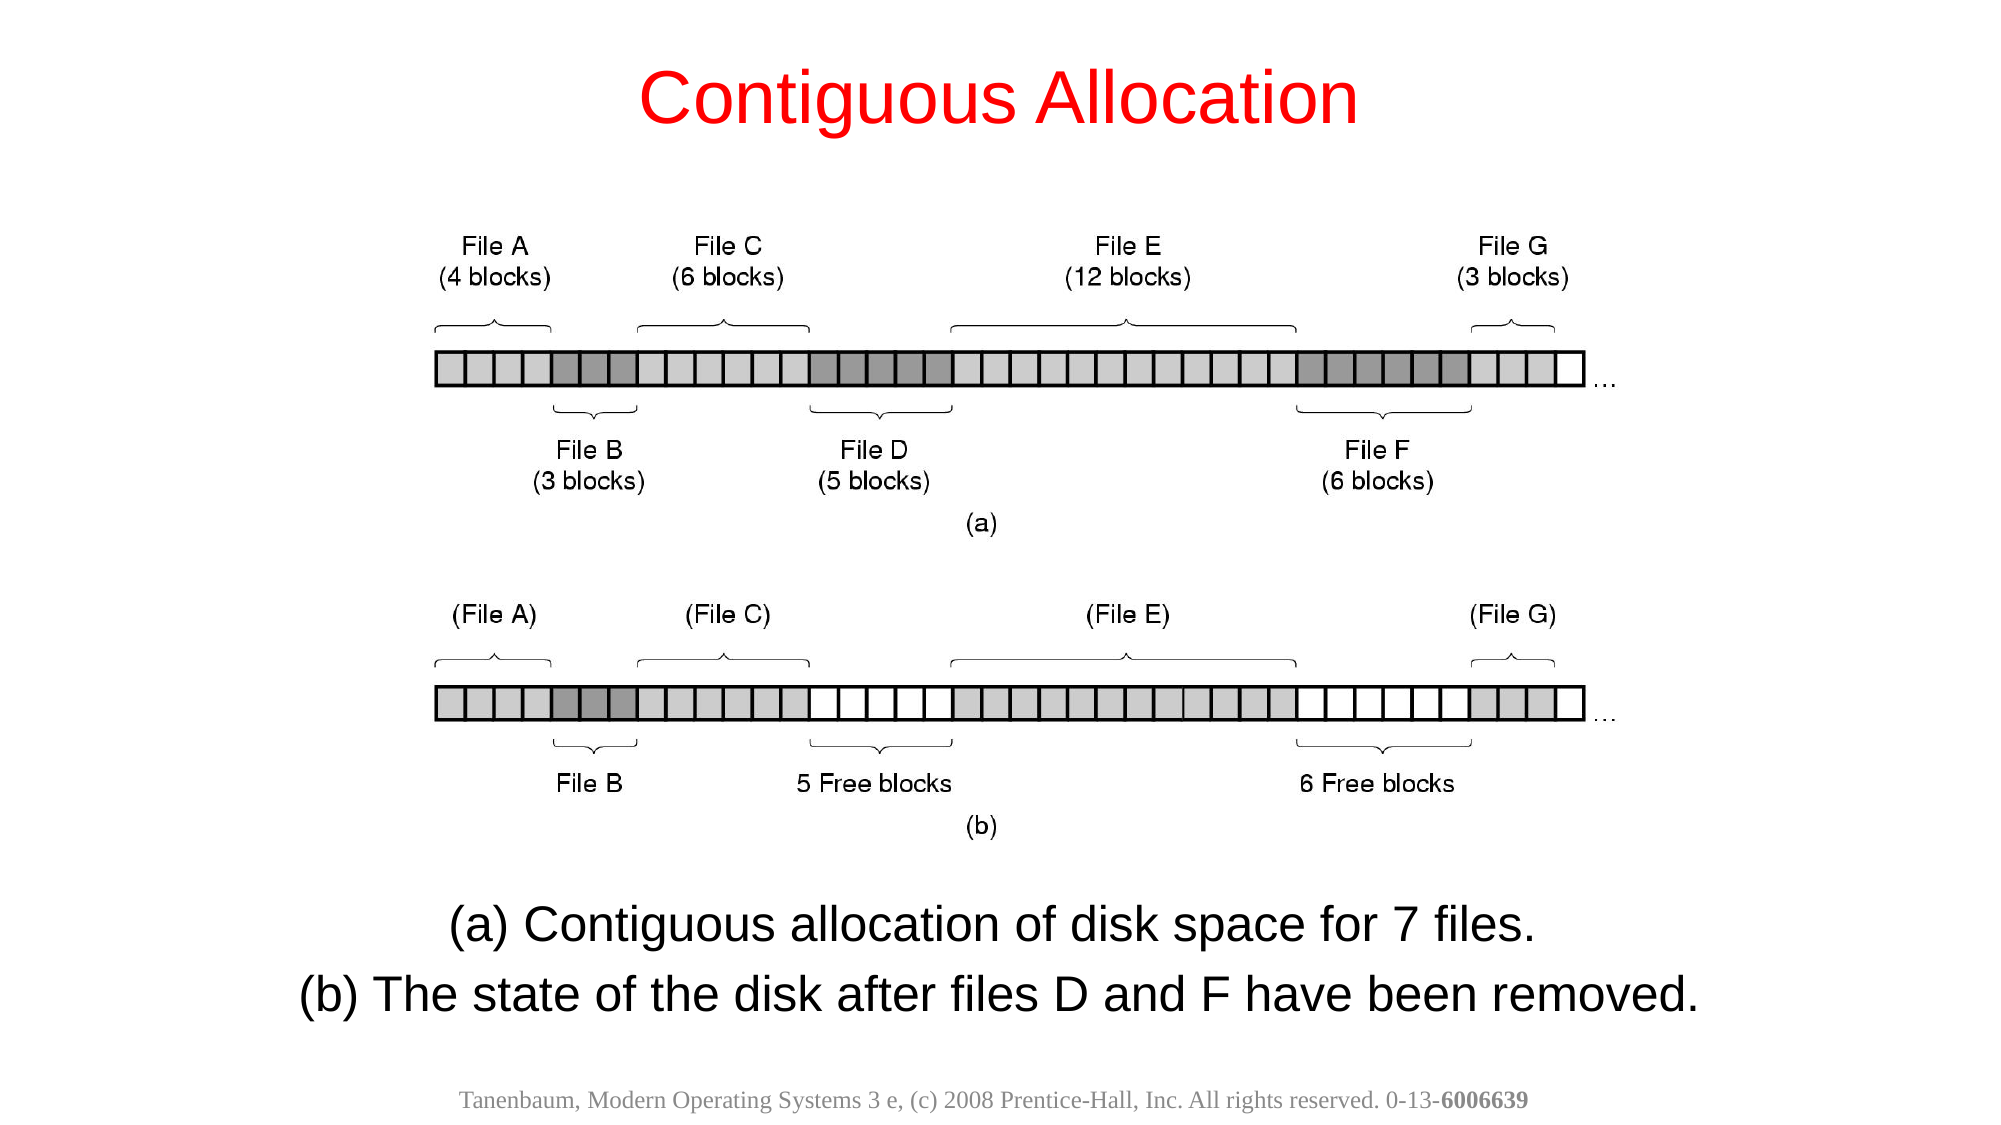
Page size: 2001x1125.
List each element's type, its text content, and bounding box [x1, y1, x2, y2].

text_box (a) Contiguous allocation of disk space for 7 files. (b) The state of the disk after files D and F have been removed. [249, 884, 1750, 1075]
text_box Contiguous Allocation [249, 0, 1750, 188]
text_box Tanenbaum, Modern Operating Systems 3 e, (c) 2008 Prentice-Hall, Inc. All rights reserved. 0-13-6006639 [279, 1077, 1709, 1120]
picture [430, 225, 1622, 842]
